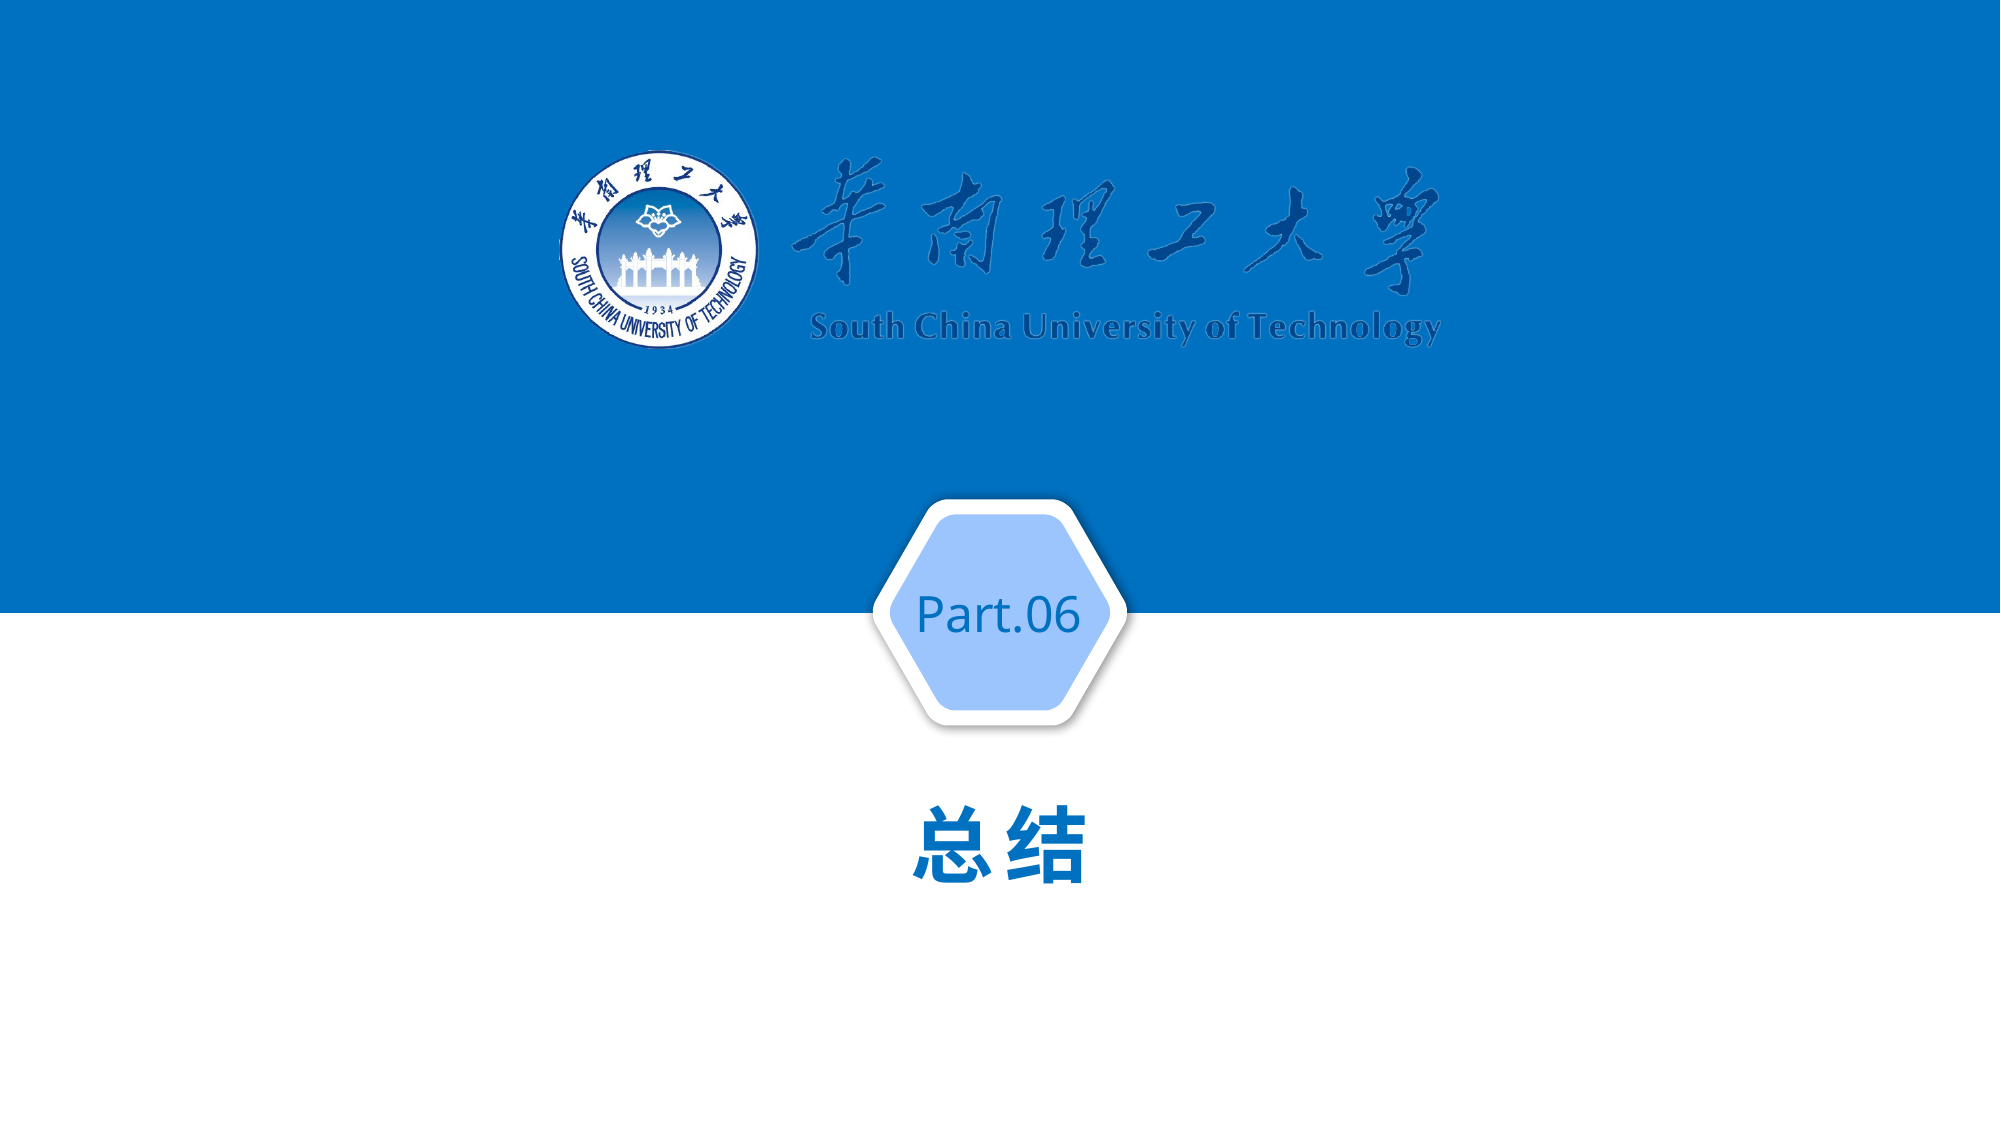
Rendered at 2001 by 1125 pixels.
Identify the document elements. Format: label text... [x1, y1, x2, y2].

picture [559, 150, 1441, 349]
text_box 总结 [545, 785, 1455, 901]
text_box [872, 499, 1127, 726]
text_box [0, 0, 2000, 614]
